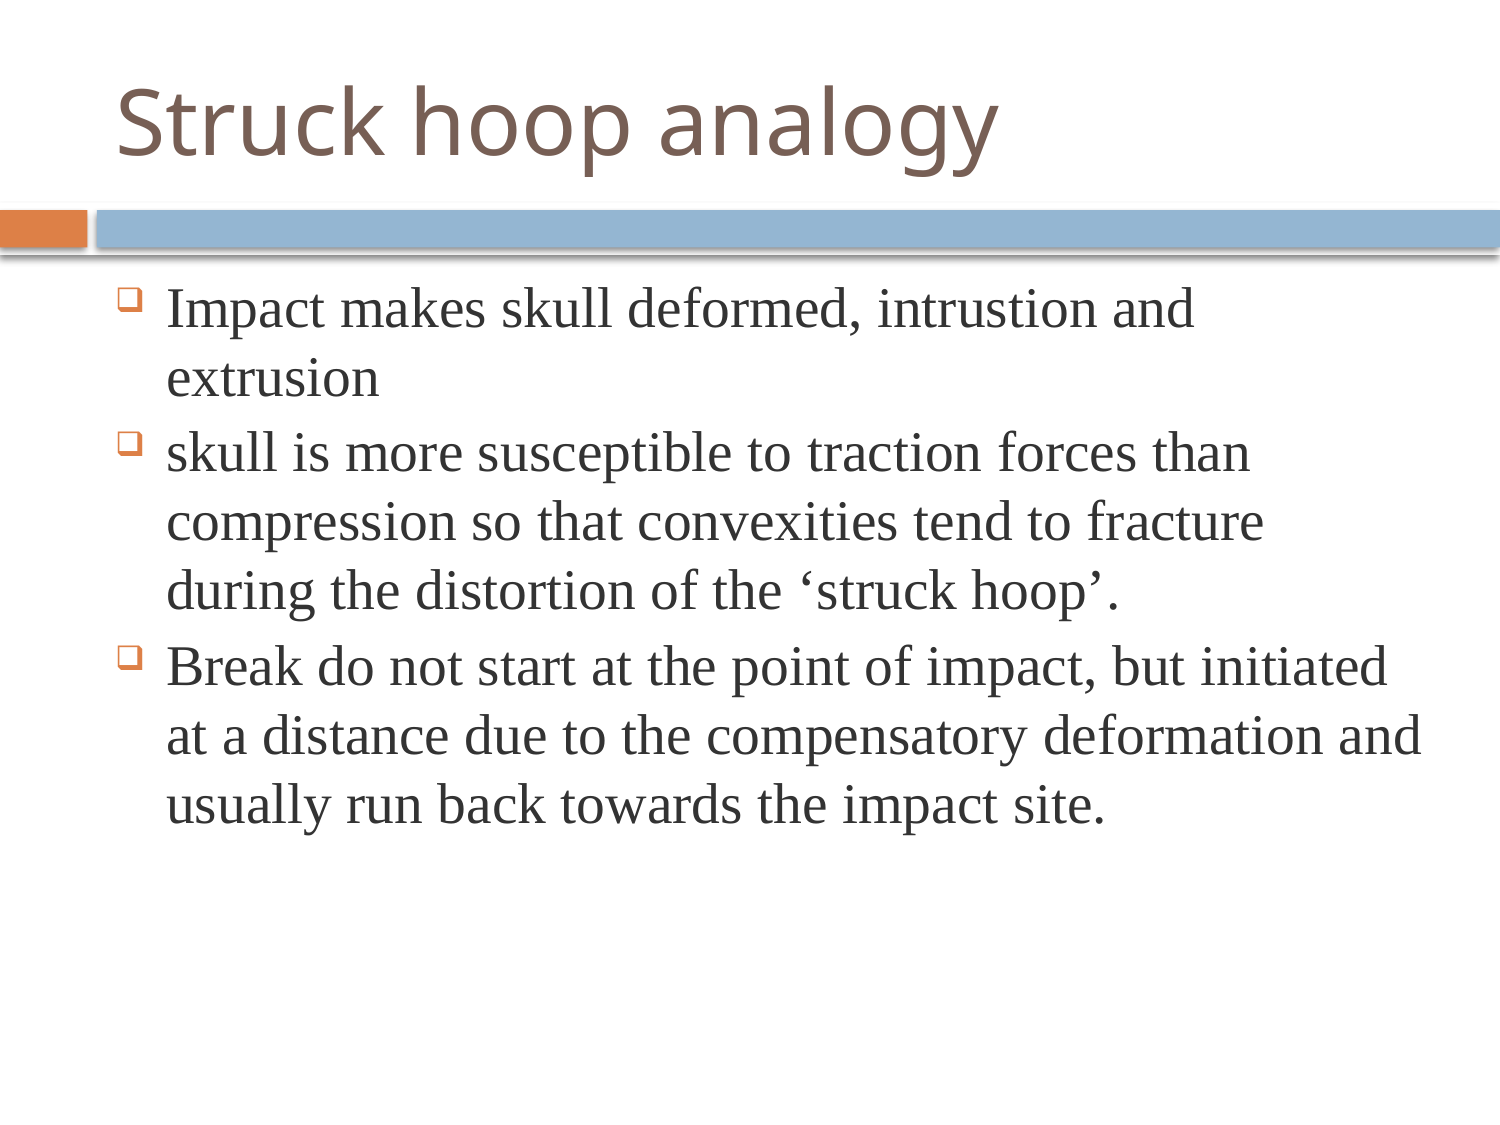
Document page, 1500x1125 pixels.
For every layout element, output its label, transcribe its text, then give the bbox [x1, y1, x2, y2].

title Struck hoop analogy [100, 37, 1438, 200]
list Impact makes skull deformed, intrustion and extrusion skull is more susceptible to traction forces than compression so that convexities tend to fracture during the distortion of the ‘struck hoop’. Break do not start at the point of impact, but initiated at a distance due to the compensatory deformation and usually run back towards the impact site. [100, 262, 1438, 1000]
